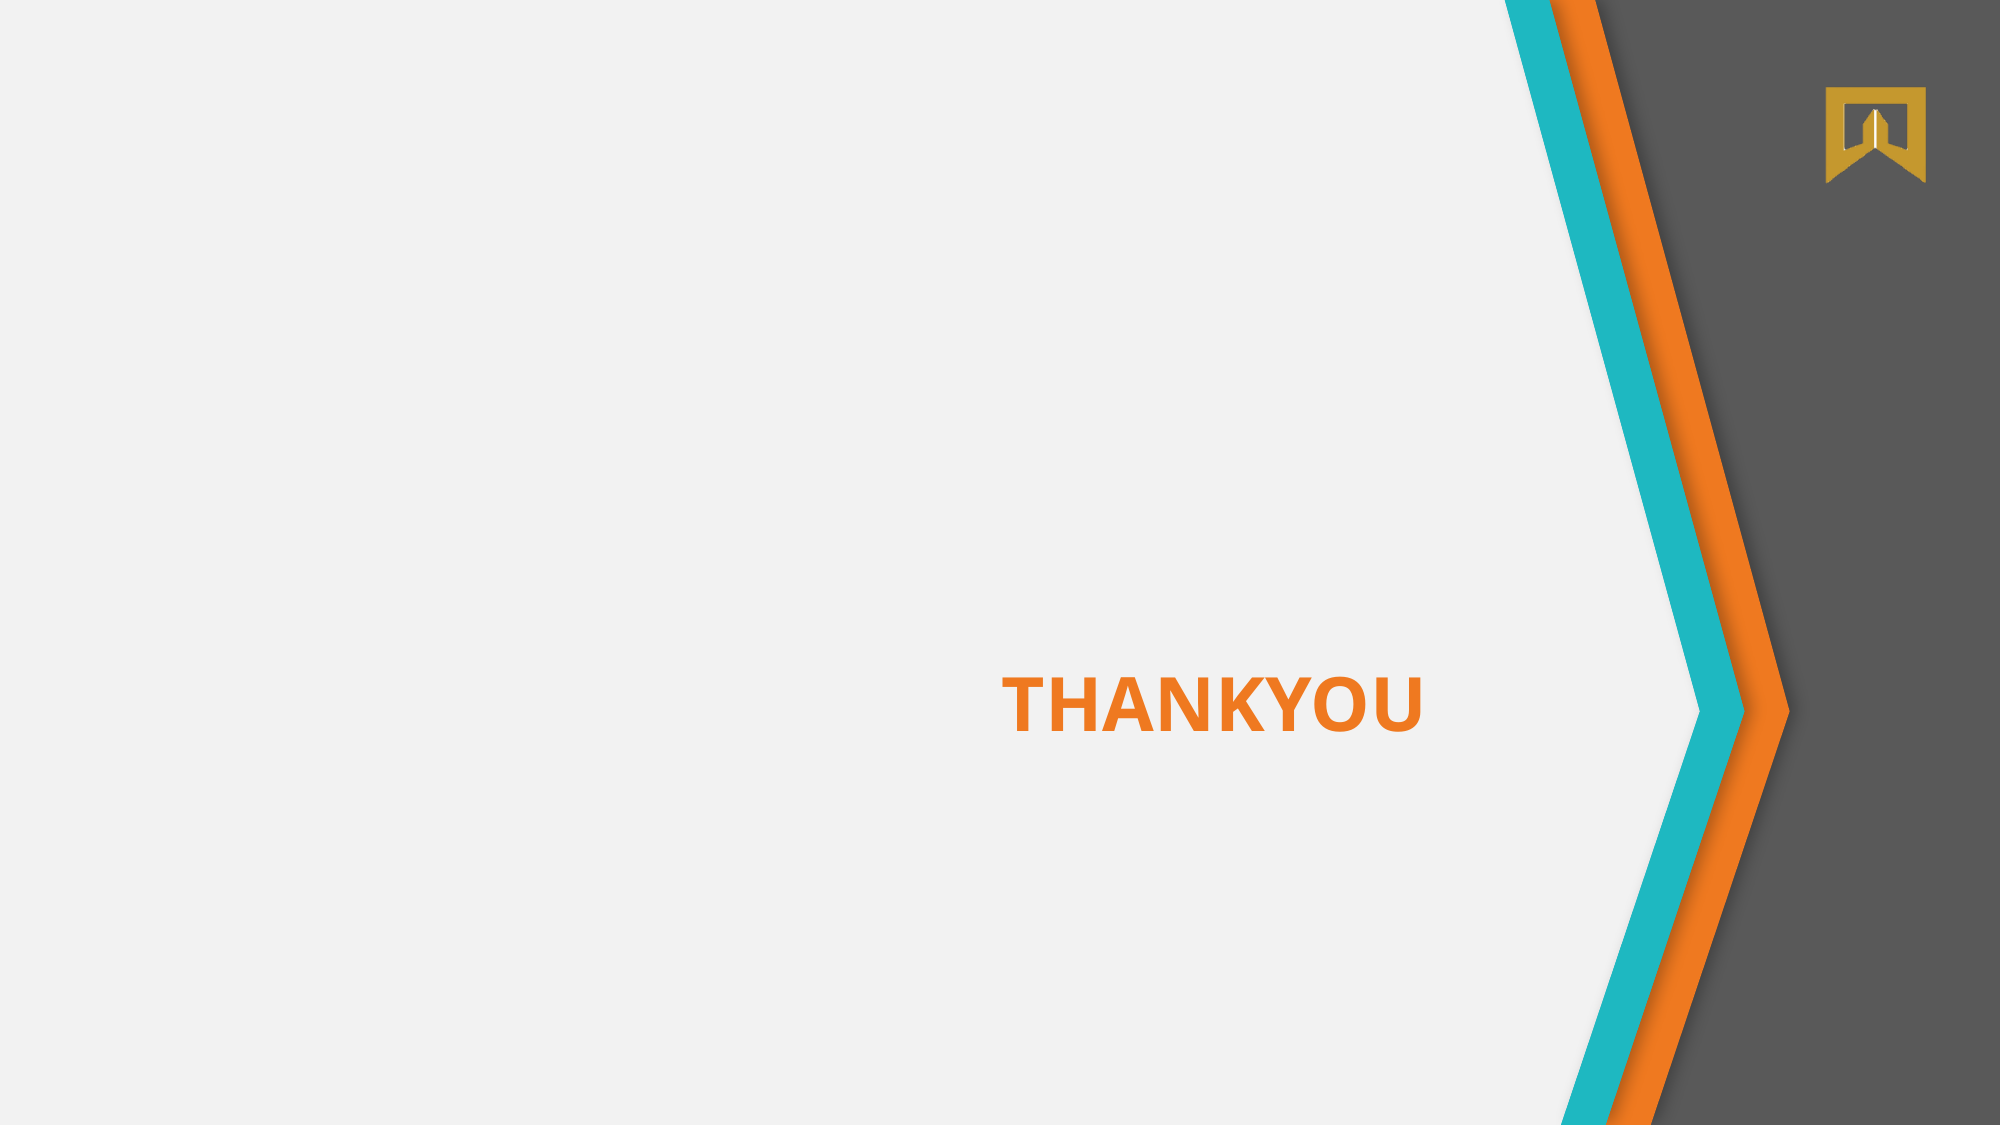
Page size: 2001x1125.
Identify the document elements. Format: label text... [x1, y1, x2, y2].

picture [1676, 0, 2000, 256]
list THANKYOU [986, 659, 2000, 825]
